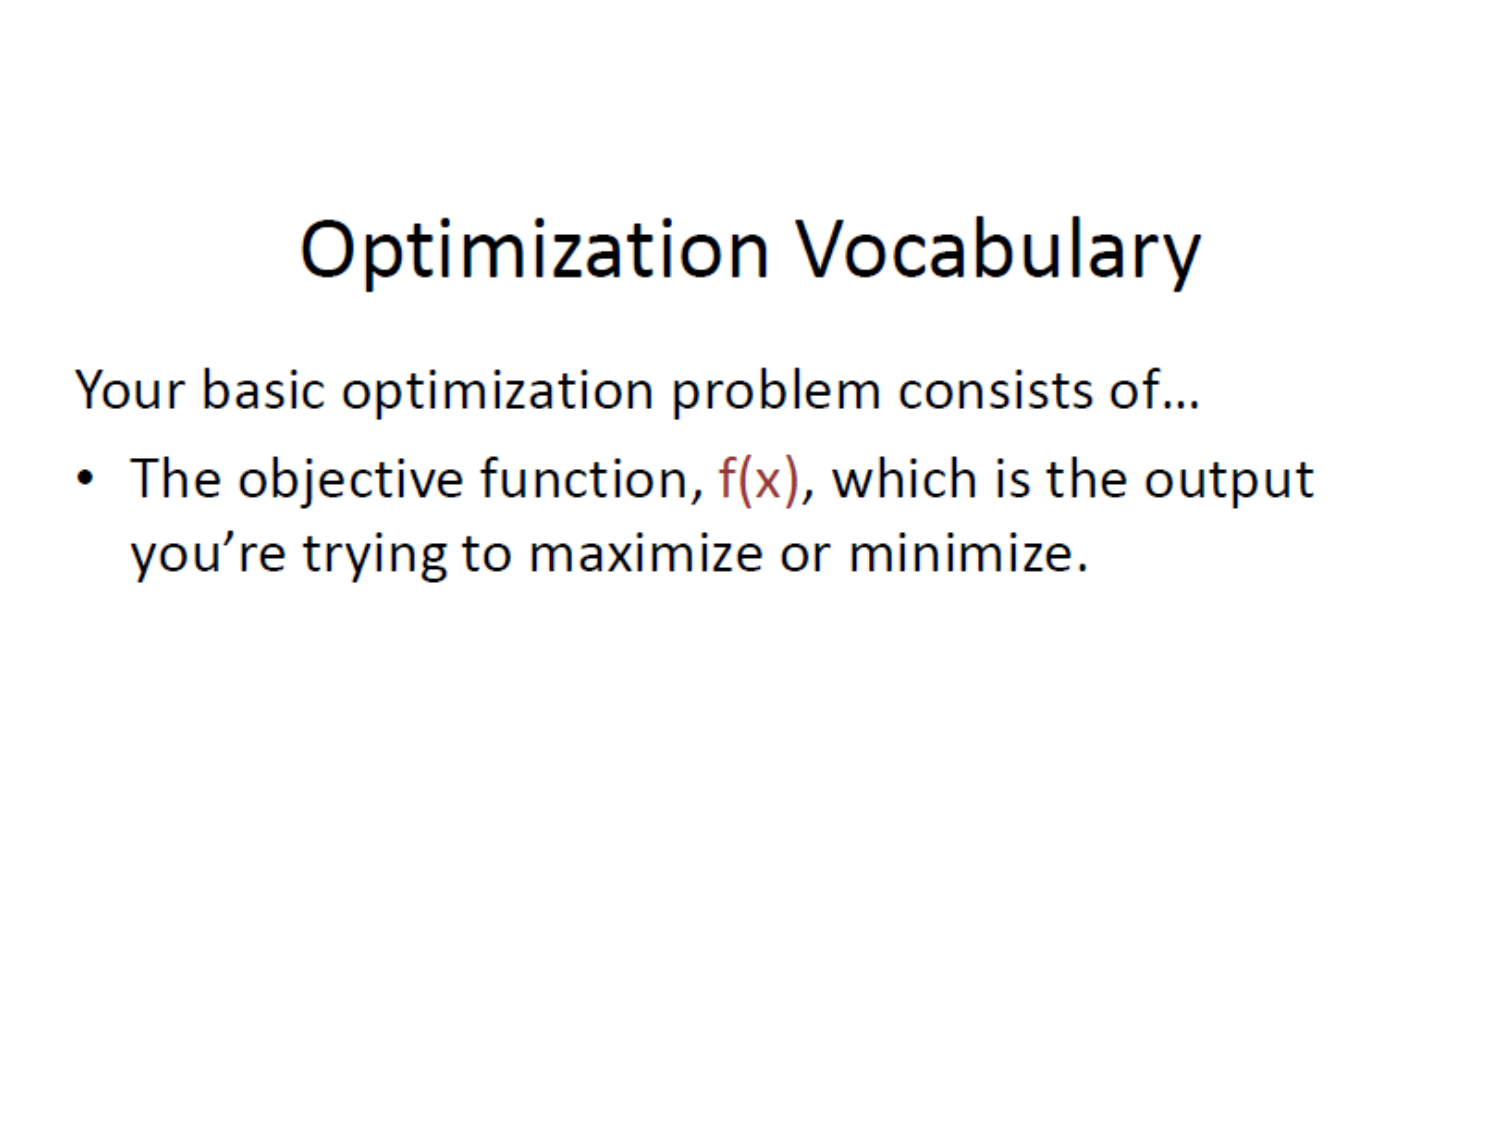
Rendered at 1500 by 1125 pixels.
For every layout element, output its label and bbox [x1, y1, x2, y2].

picture [45, 137, 1435, 976]
